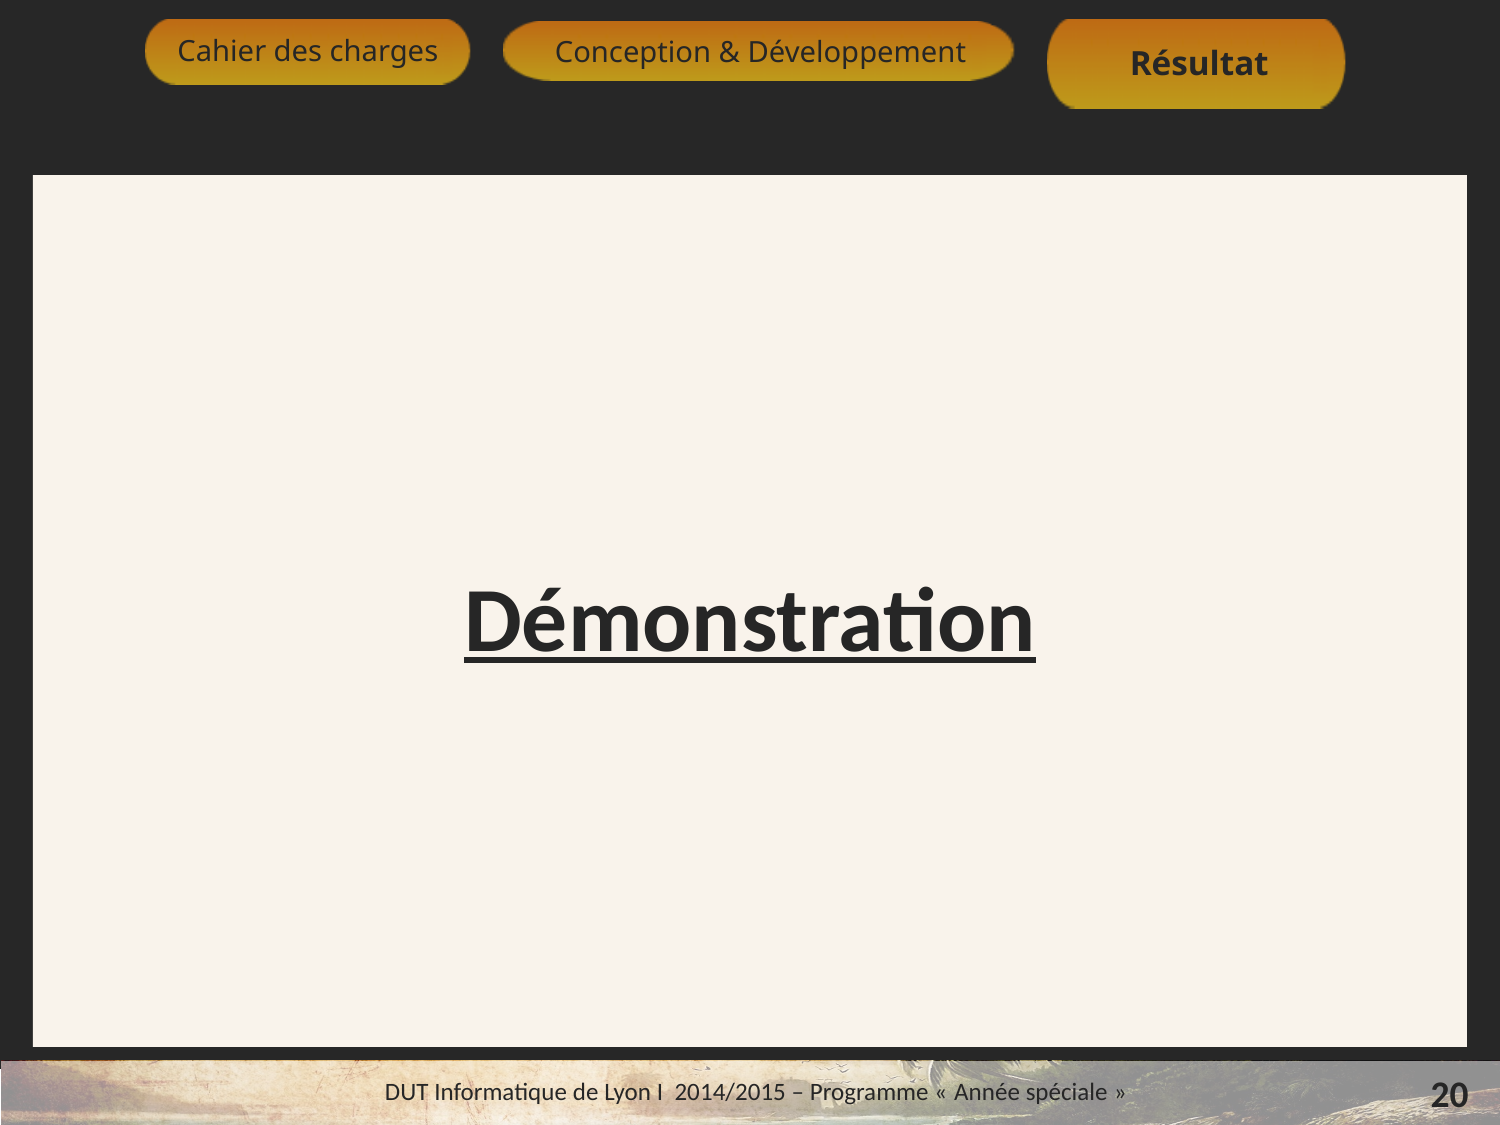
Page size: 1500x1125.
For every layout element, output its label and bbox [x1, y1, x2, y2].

picture [0, 0, 1500, 1060]
text_box [0, 1060, 1500, 1125]
